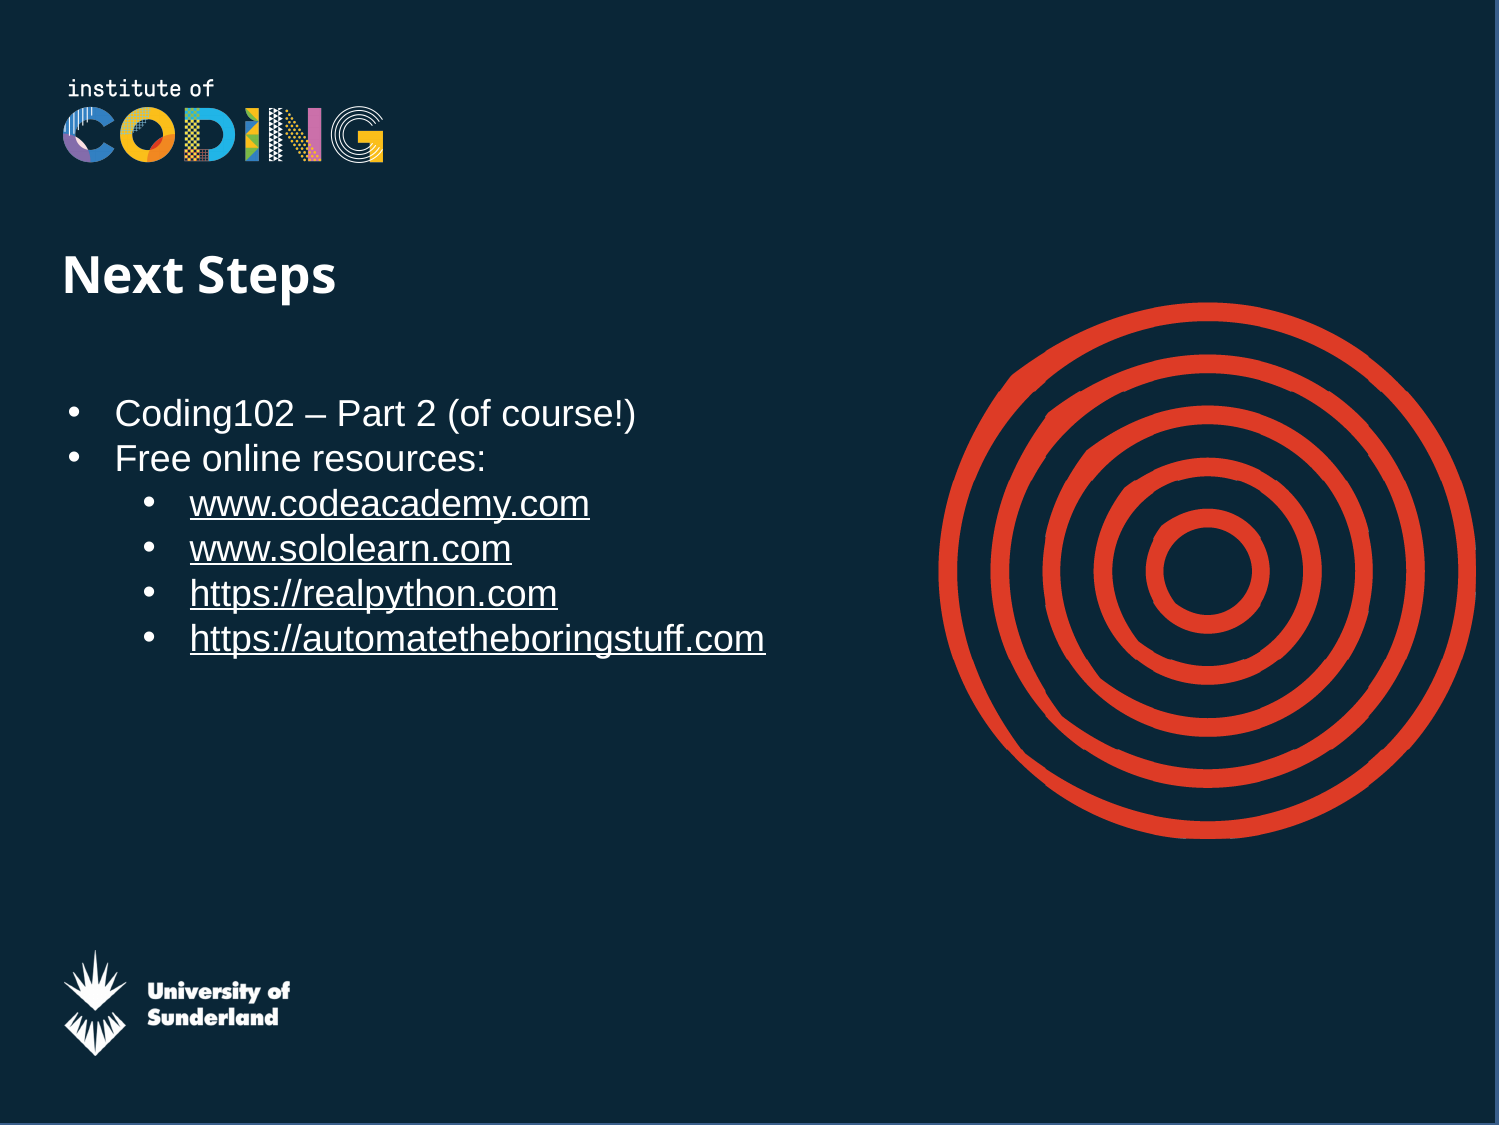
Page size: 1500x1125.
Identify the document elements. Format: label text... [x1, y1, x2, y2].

text_box [64, 99, 1500, 262]
picture [63, 78, 384, 163]
text_box Coding102 – Part 2 (of course!) Free online resources: www.codeacademy.com www.sololearn.com https://realpython.com https://automatetheboringstuff.com [52, 381, 803, 757]
text_box [0, 0, 1499, 1125]
text_box [41, 302, 1454, 906]
picture [64, 950, 290, 1056]
text_box Next Steps [46, 234, 667, 541]
picture [938, 302, 1476, 840]
